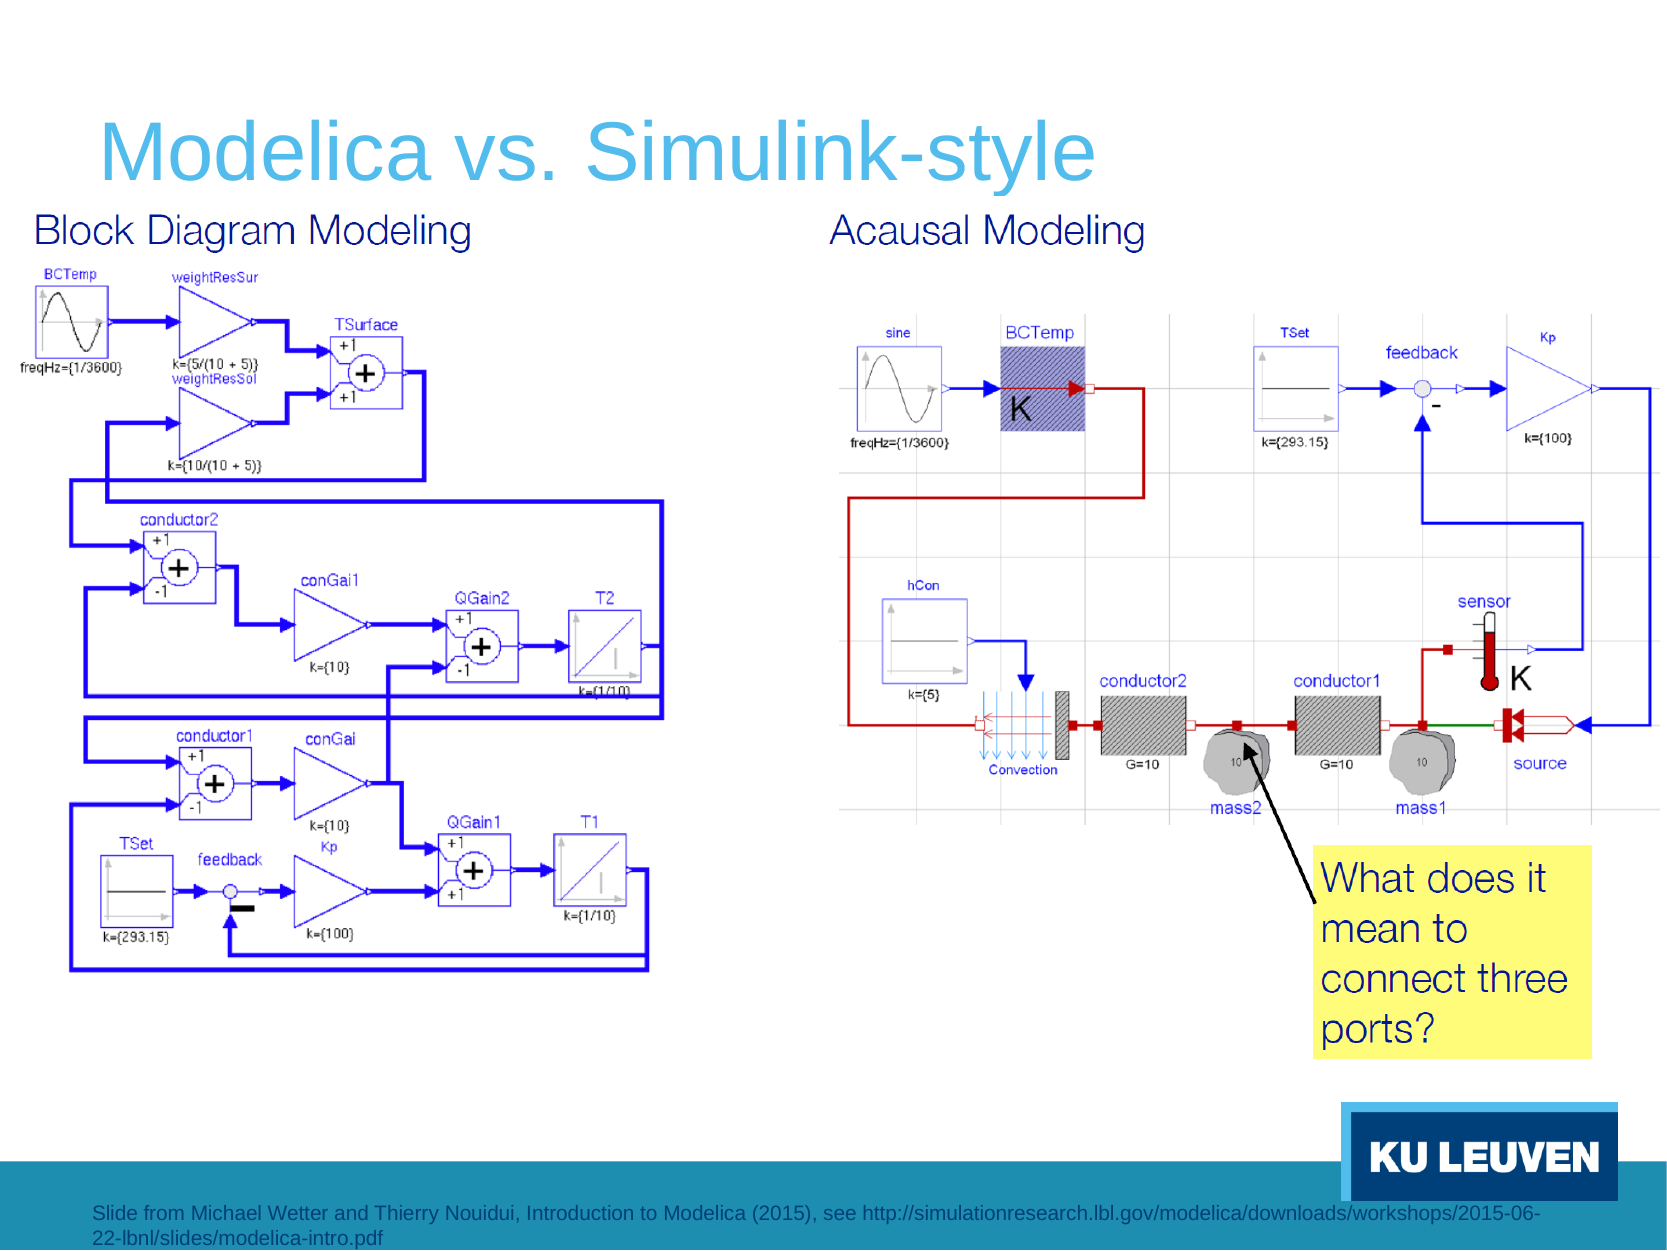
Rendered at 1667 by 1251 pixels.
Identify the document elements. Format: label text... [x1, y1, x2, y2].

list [0, 196, 1667, 1075]
text_box Slide from Michael Wetter and Thierry Nouidui, Introduction to Modelica (2015), see http://simulationresearch.lbl.gov/modelica/downloads/workshops/2015-06-22-lbnl/slides/modelica-intro.pdf [77, 1191, 1578, 1250]
title Modelica vs. Simulink-style [98, 32, 1618, 196]
picture [1341, 1102, 1618, 1201]
